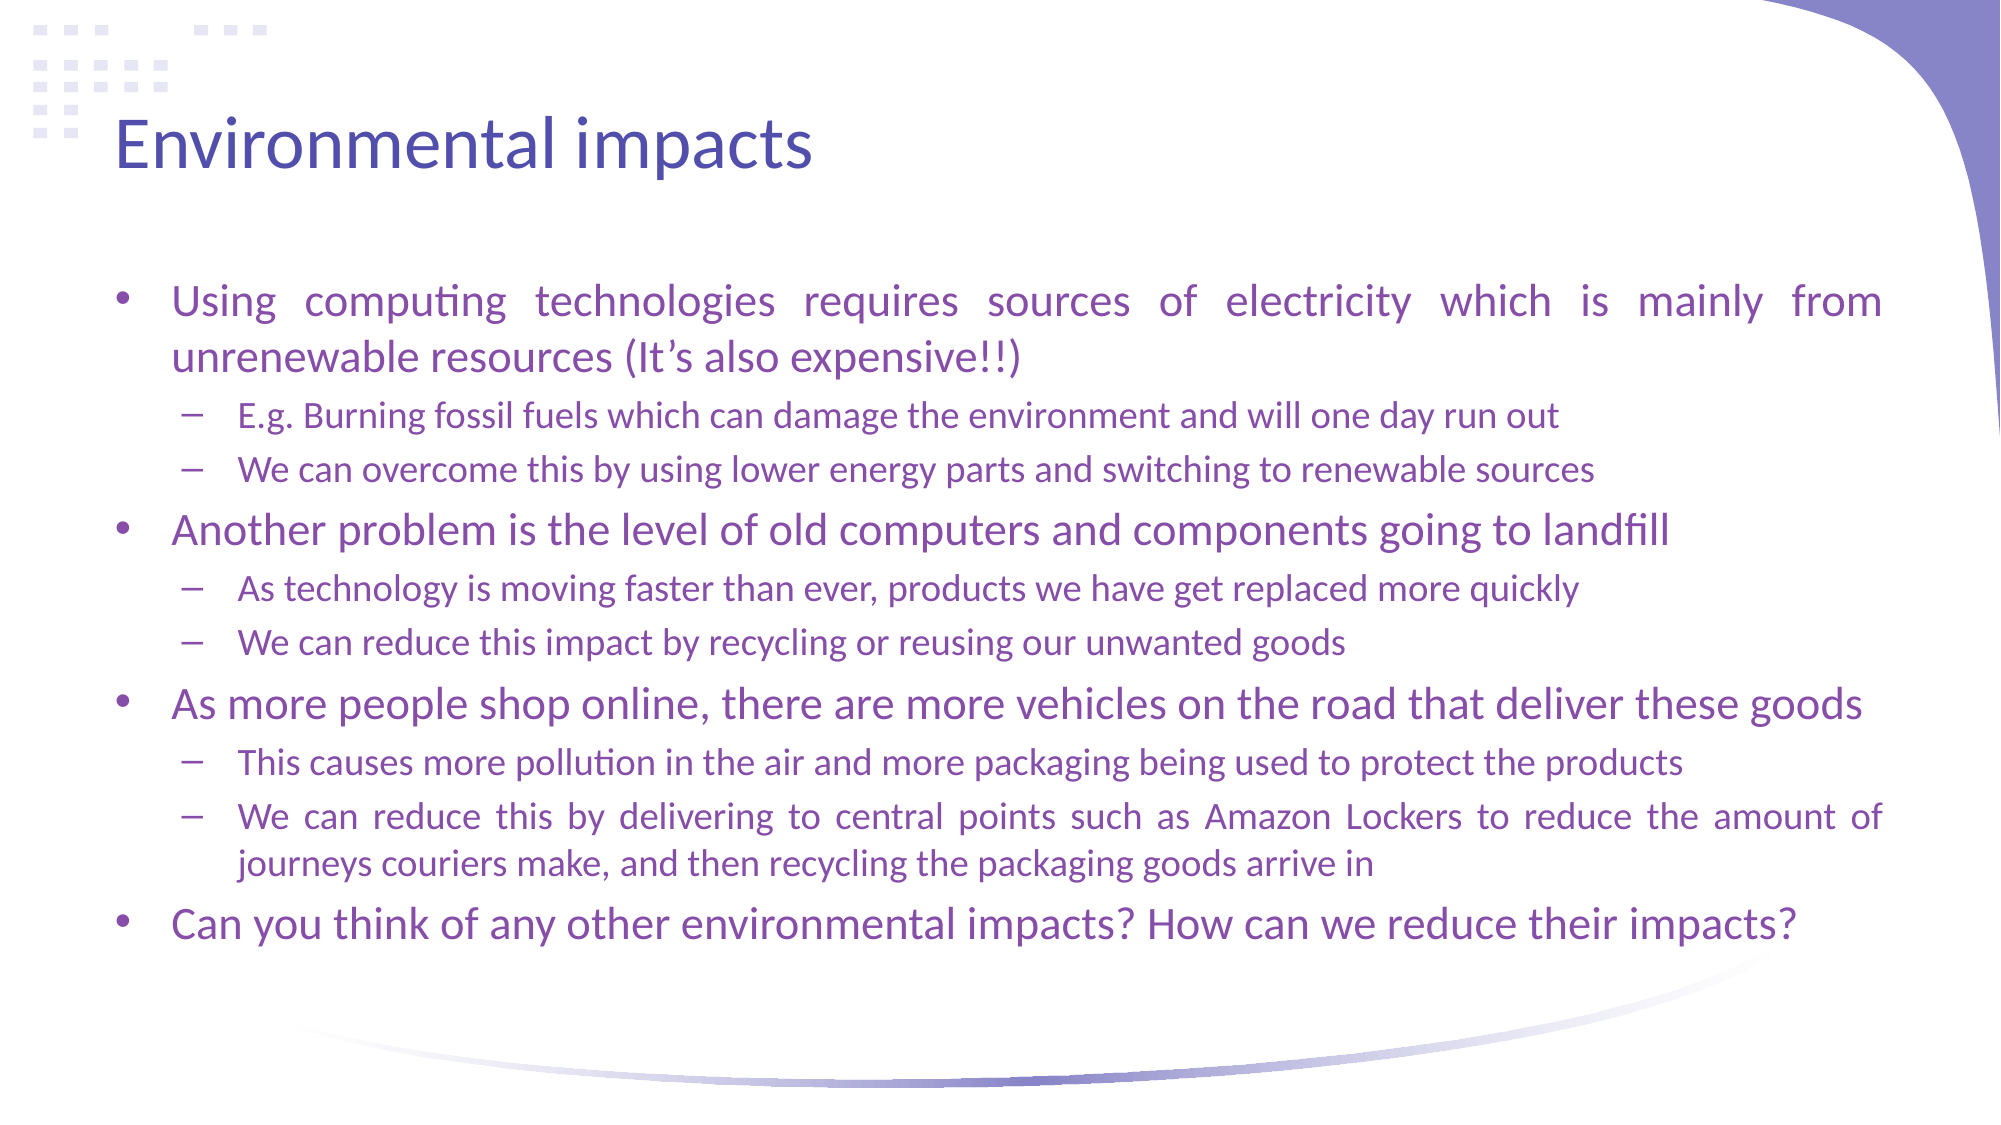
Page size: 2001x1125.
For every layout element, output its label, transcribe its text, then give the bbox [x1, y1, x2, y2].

title Environmental impacts [99, 45, 1900, 233]
list Using computing technologies requires sources of electricity which is mainly from unrenewable resources (It’s also expensive!!) E.g. Burning fossil fuels which can damage the environment and will one day run out We can overcome this by using lower energy parts and switching to renewable sources Another problem is the level of old computers and components going to landfill As technology is moving faster than ever, products we have get replaced more quickly We can reduce this impact by recycling or reusing our unwanted goods As more people shop online, there are more vehicles on the road that deliver these goods This causes more pollution in the air and more packaging being used to protect the products We can reduce this by delivering to central points such as Amazon Lockers to reduce the amount of journeys couriers make, and then recycling the packaging goods arrive in Can you think of any other environmental impacts? How can we reduce their impacts? [99, 262, 1900, 1005]
